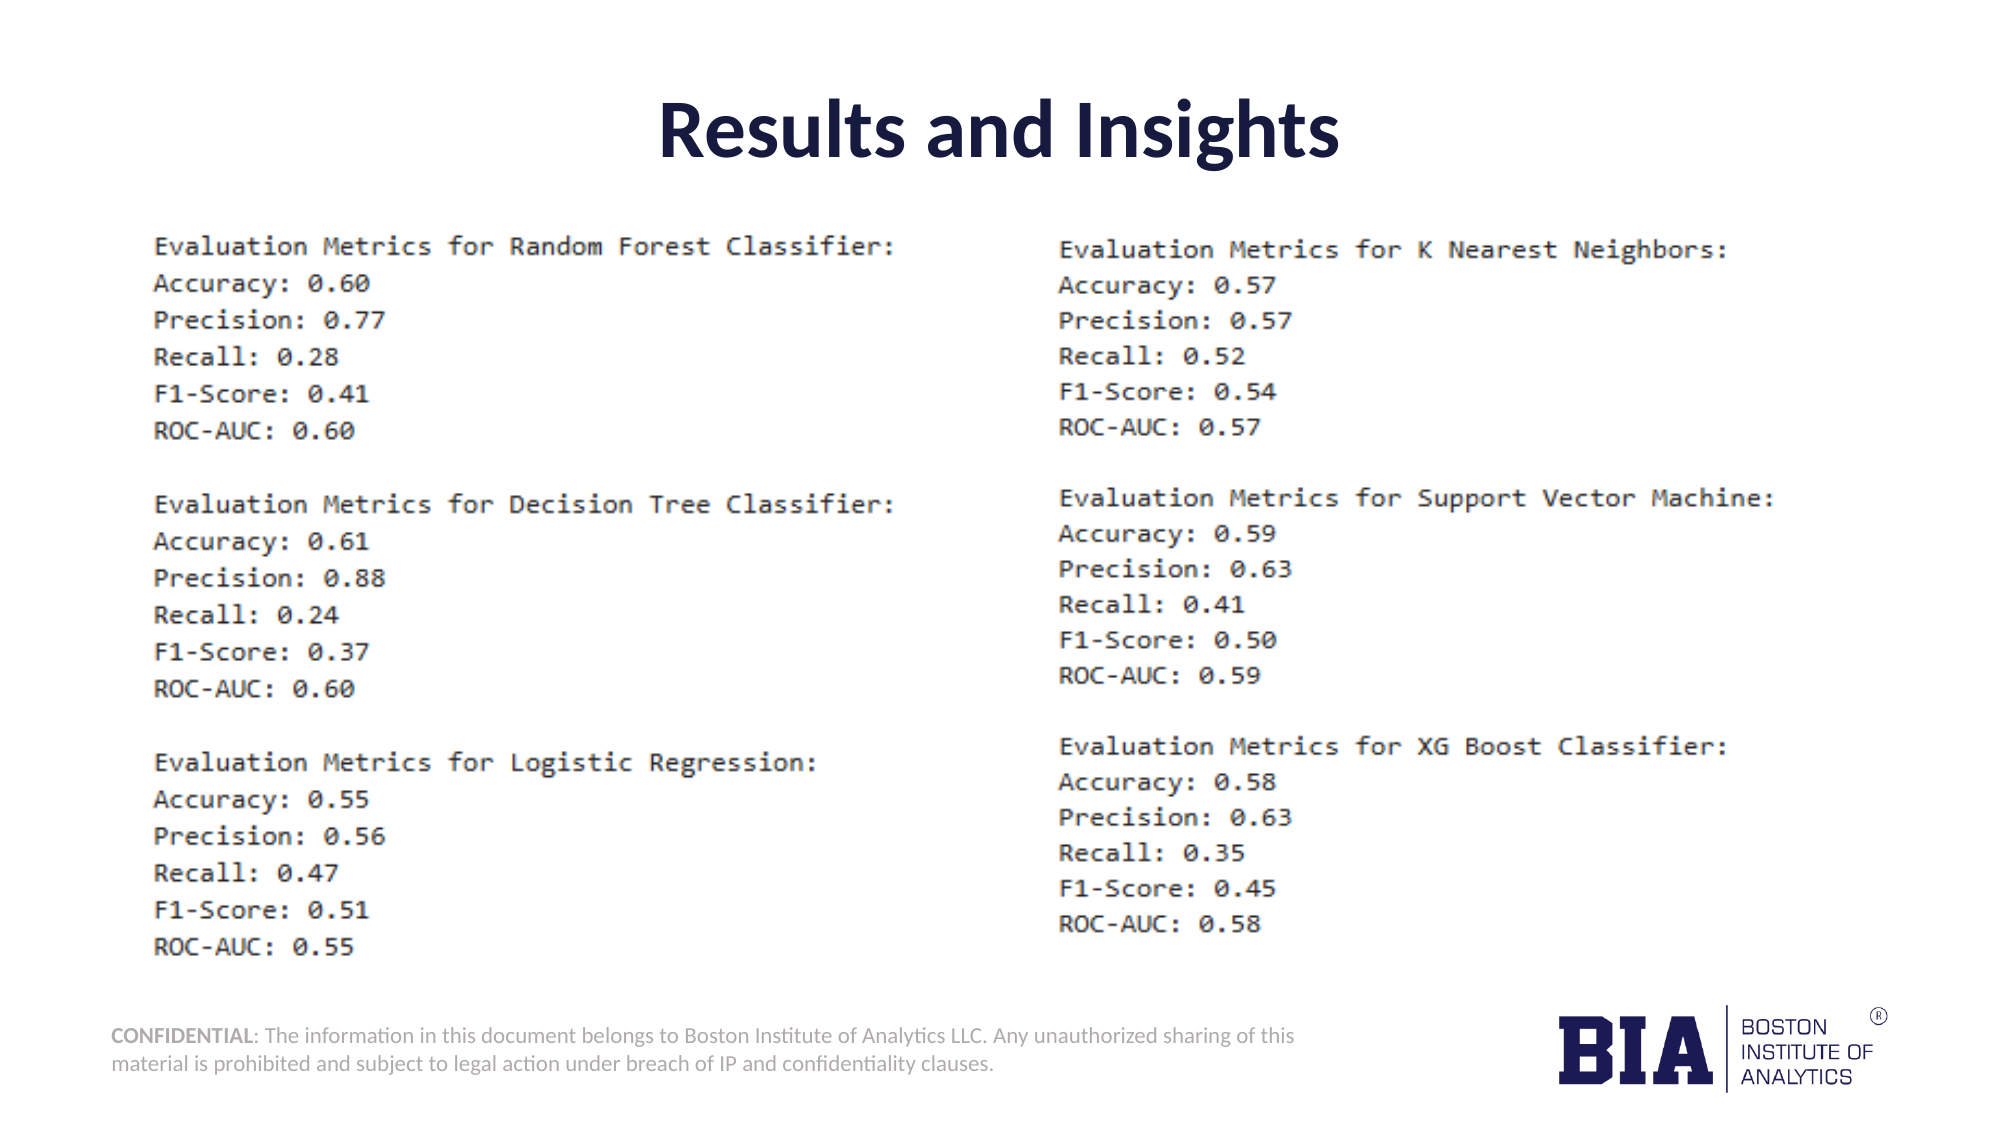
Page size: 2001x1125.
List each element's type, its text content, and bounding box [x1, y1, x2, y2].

picture [1043, 223, 1817, 964]
text_box Results and Insights [83, 80, 1917, 181]
picture [136, 223, 936, 995]
picture [1557, 1003, 1889, 1094]
